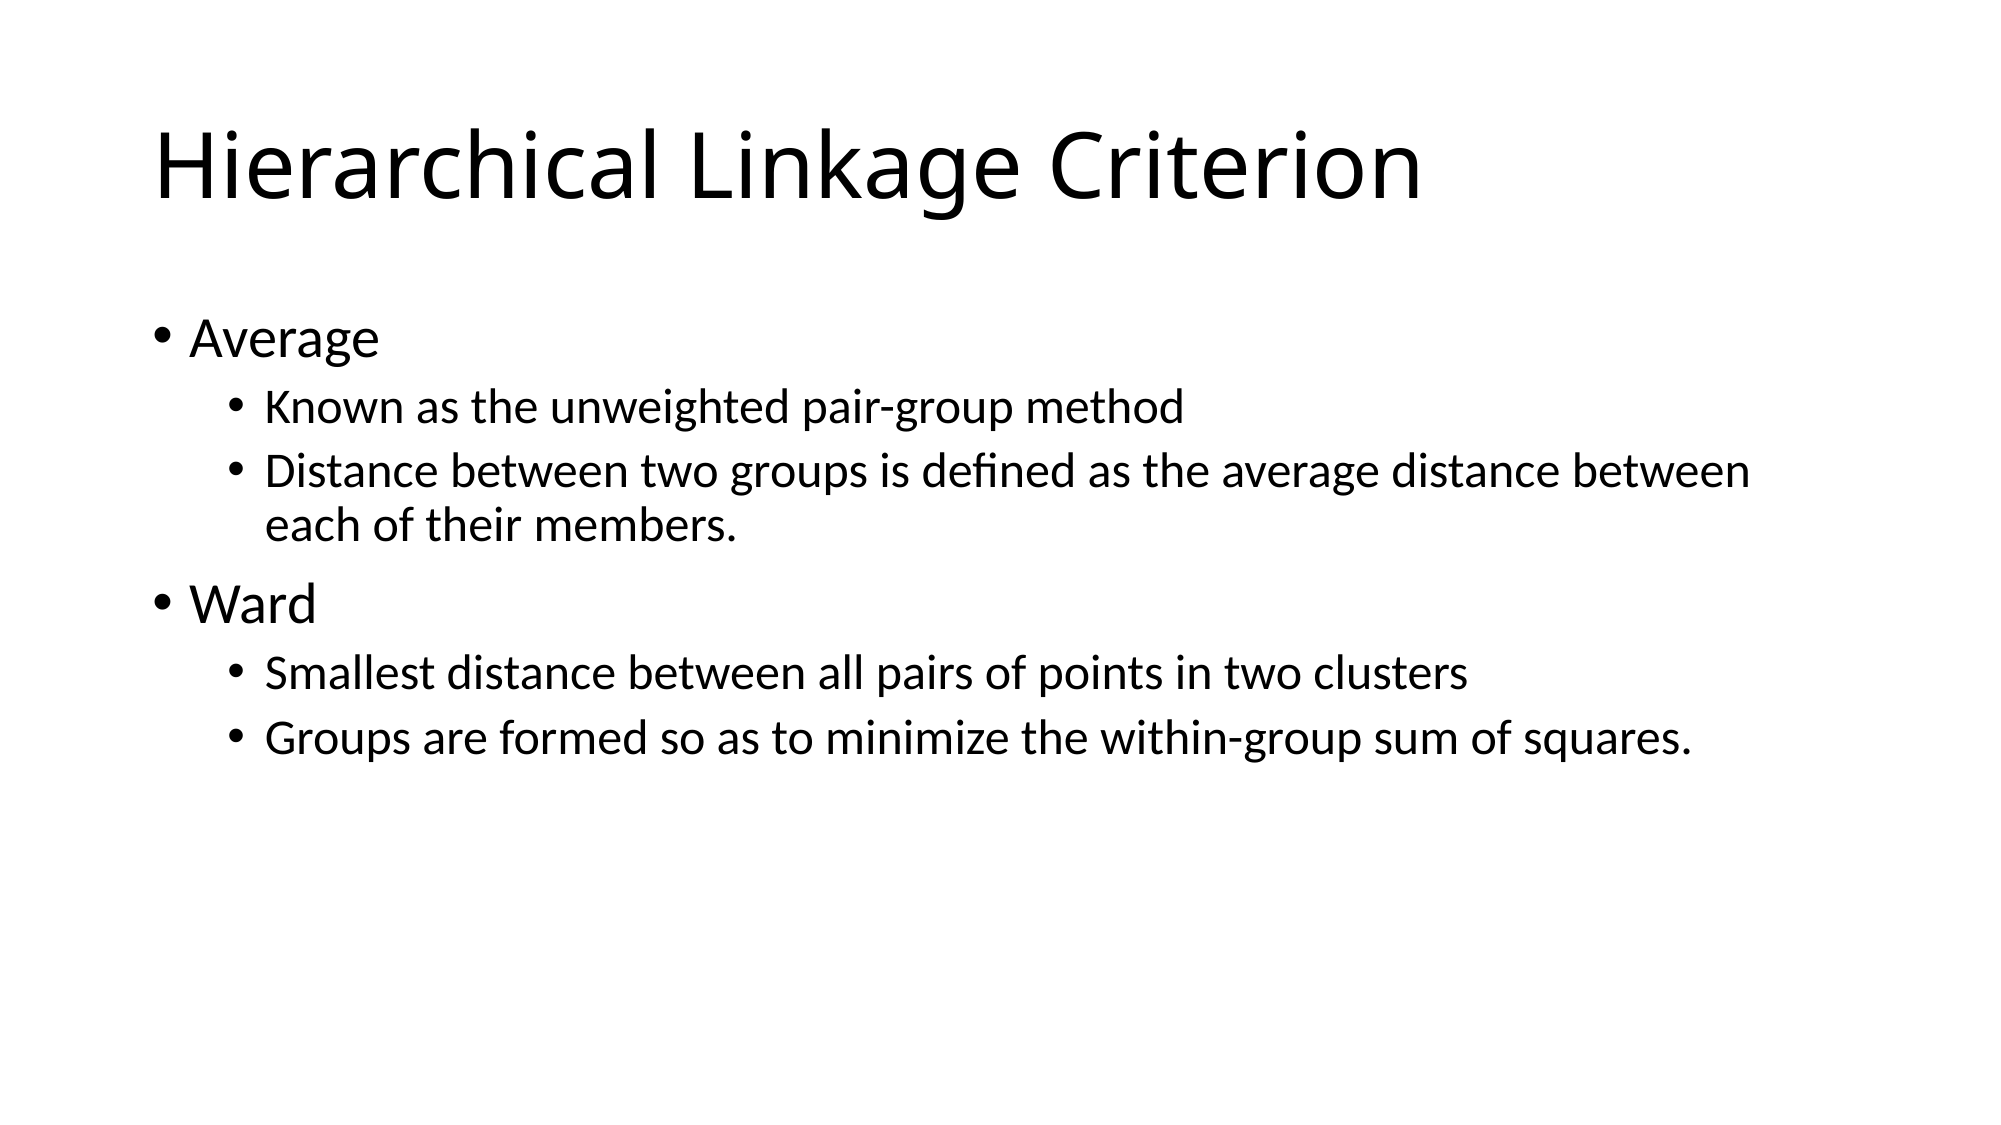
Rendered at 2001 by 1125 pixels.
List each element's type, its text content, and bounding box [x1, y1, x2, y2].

title Hierarchical Linkage Criterion [137, 59, 1863, 278]
list Average Known as the unweighted pair-group method Distance between two groups is defined as the average distance between each of their members. Ward Smallest distance between all pairs of points in two clusters Groups are formed so as to minimize the within-group sum of squares. [137, 299, 1863, 1014]
